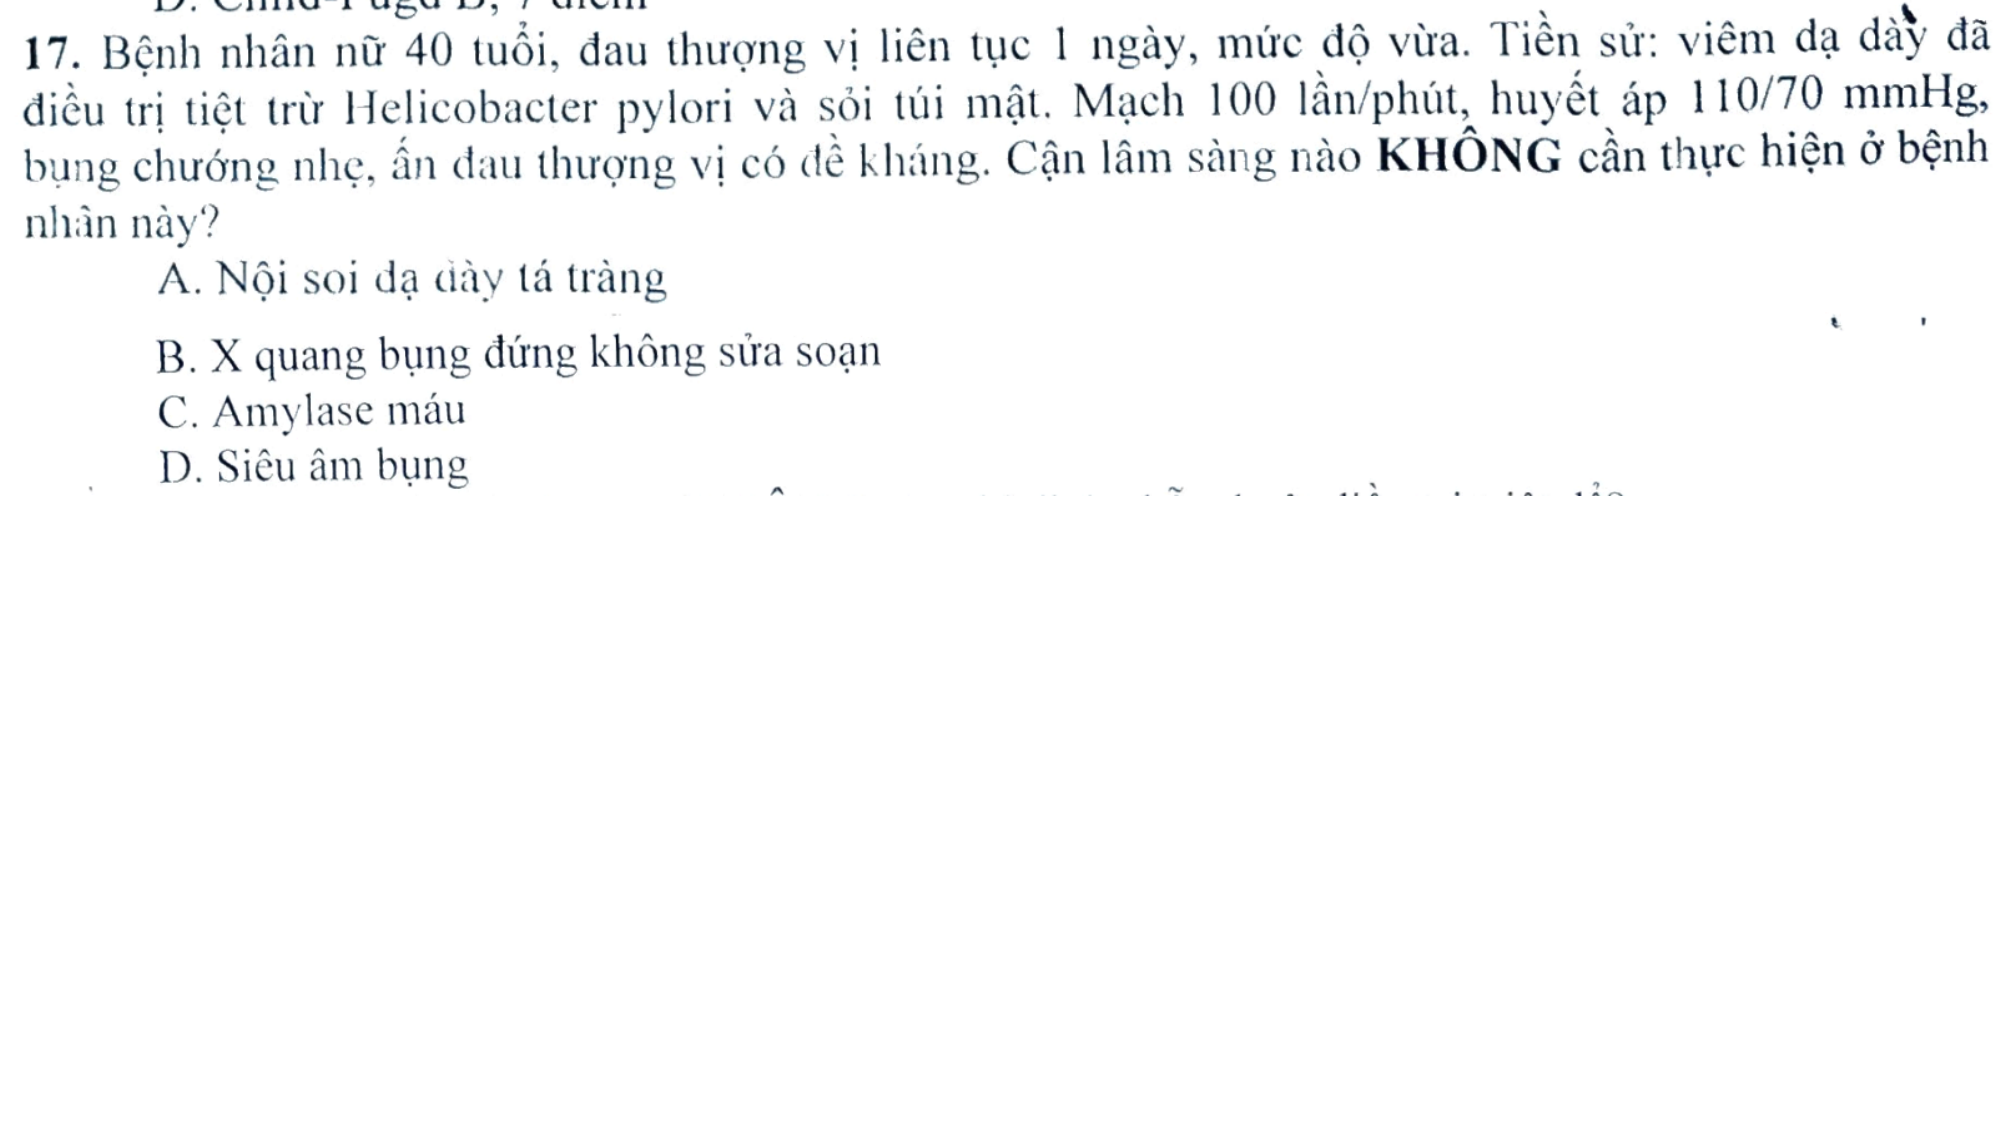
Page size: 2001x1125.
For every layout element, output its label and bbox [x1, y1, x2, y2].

picture [0, 0, 2000, 496]
